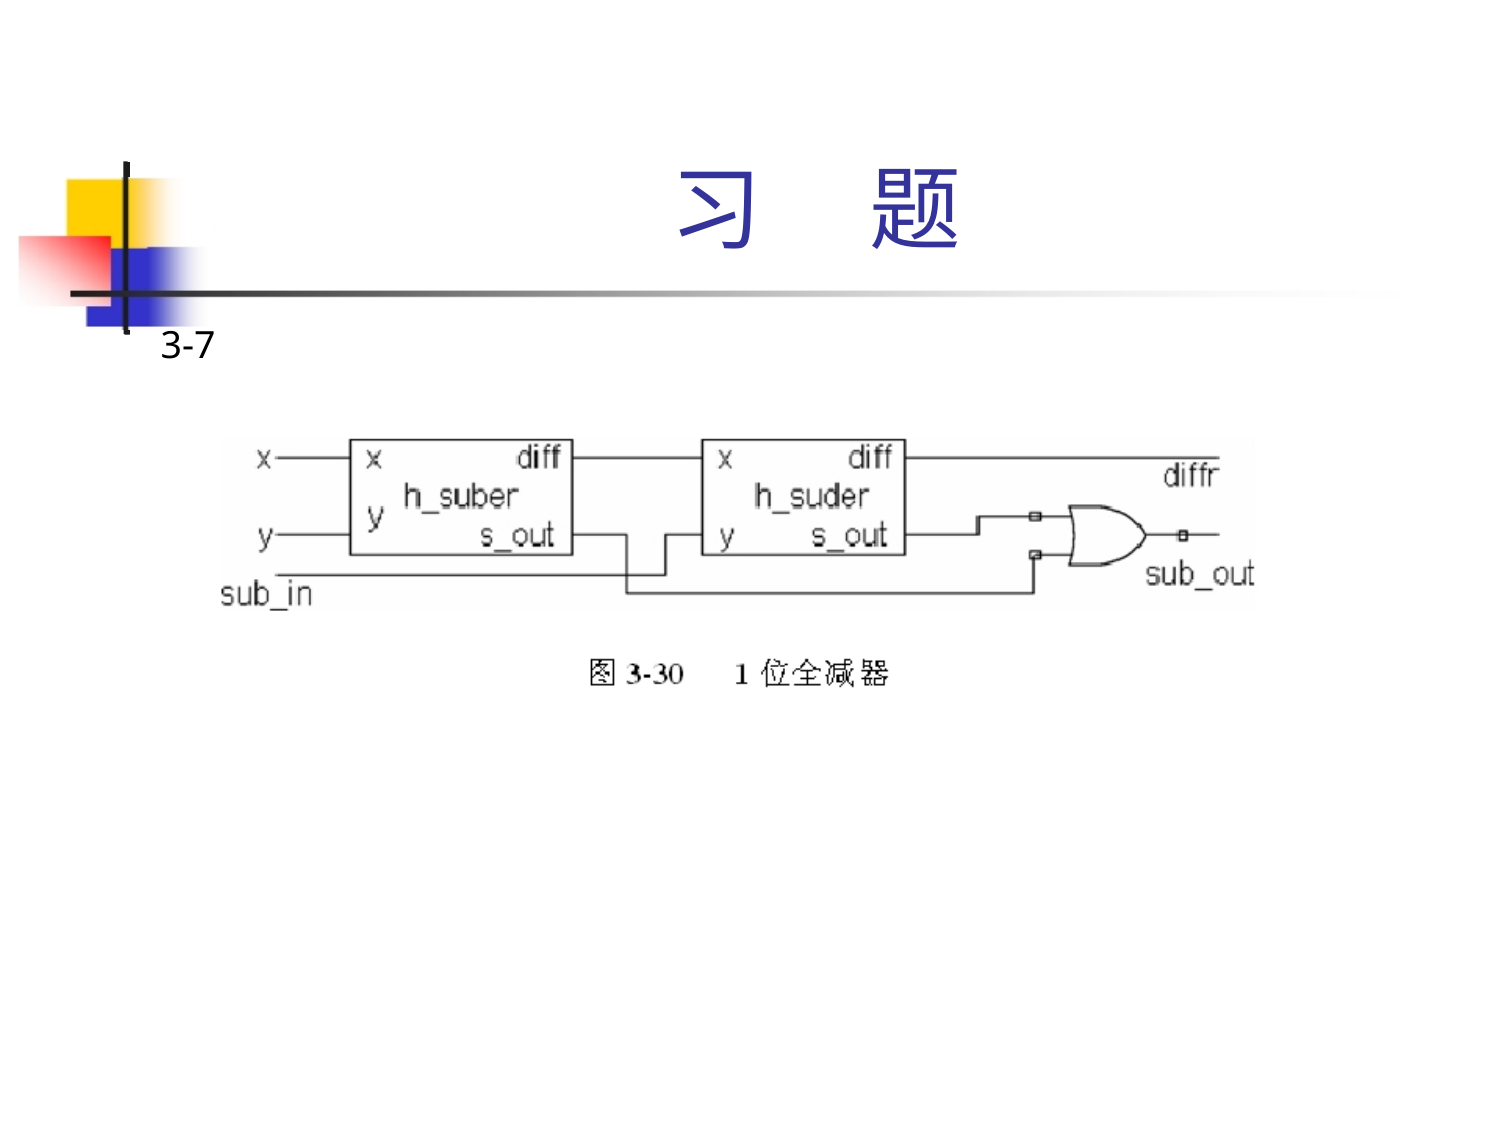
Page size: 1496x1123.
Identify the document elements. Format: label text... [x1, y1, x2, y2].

picture [214, 433, 1259, 692]
text_box 3-7 [160, 330, 216, 366]
picture [16, 177, 1423, 330]
text_box 题 [869, 168, 961, 177]
text_box 习 [670, 168, 762, 177]
